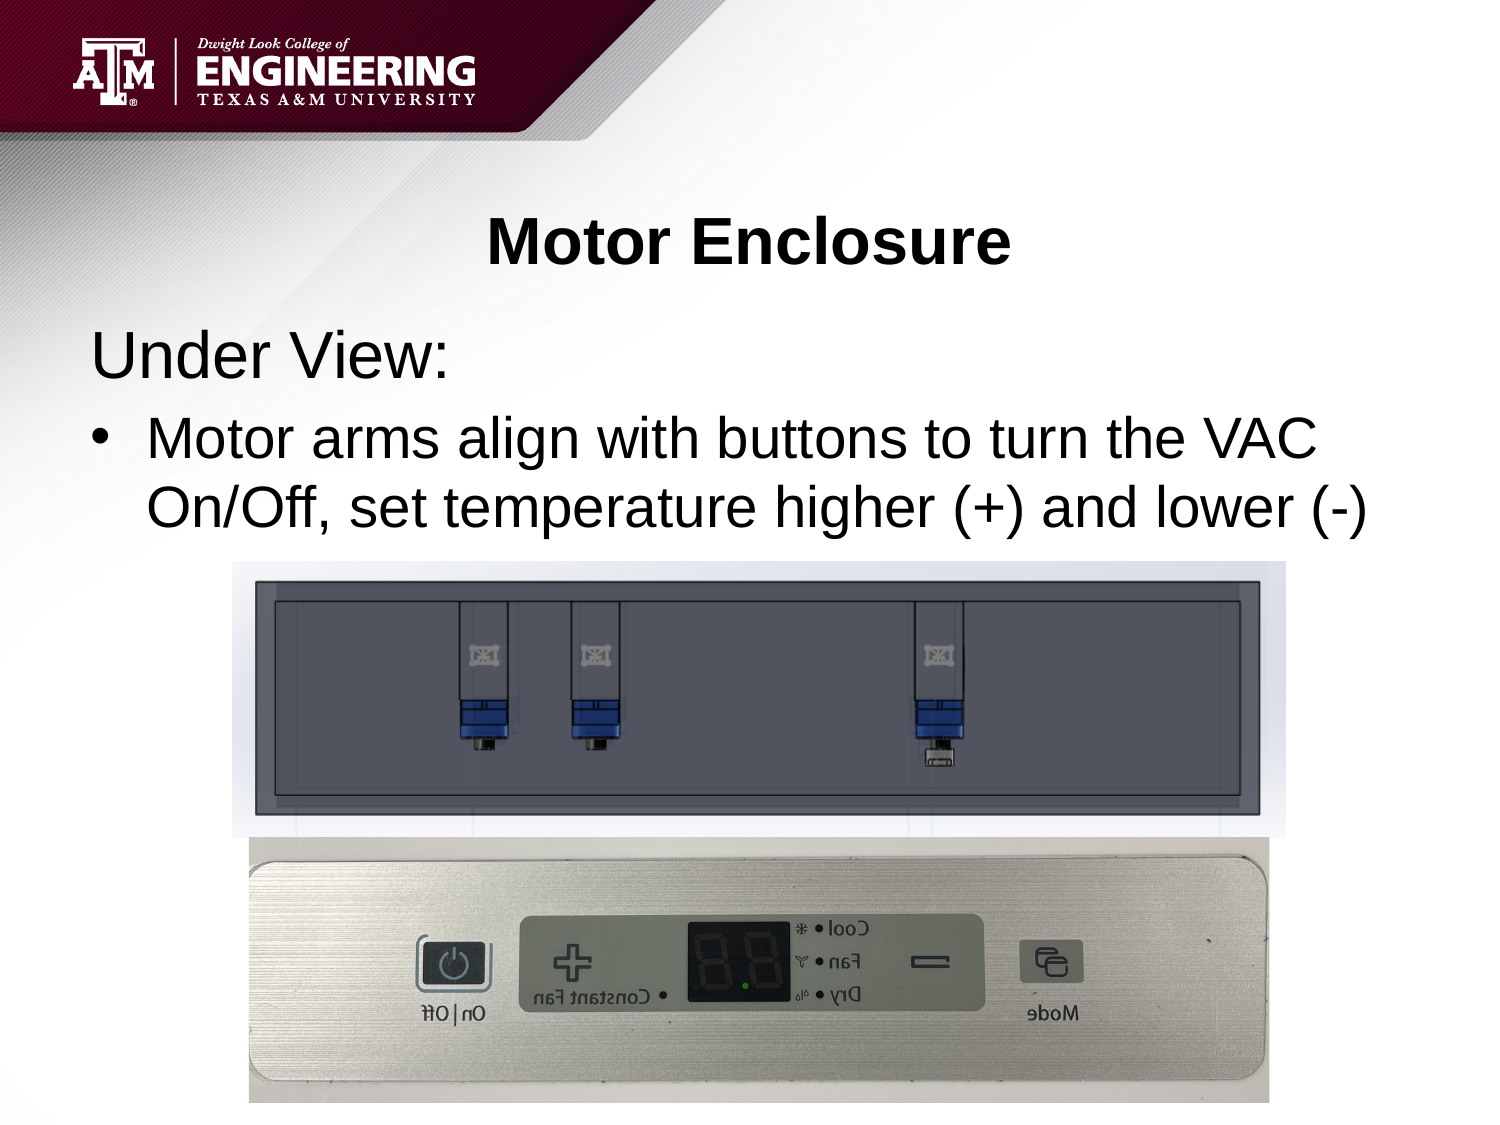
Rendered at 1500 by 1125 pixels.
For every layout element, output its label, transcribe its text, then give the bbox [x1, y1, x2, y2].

text_box Under View: Motor arms align with buttons to turn the VAC On/Off, set temperature higher (+) and lower (-) [74, 304, 1425, 974]
title Motor Enclosure [75, 172, 1425, 304]
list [232, 561, 1286, 838]
picture [0, 0, 1500, 1125]
